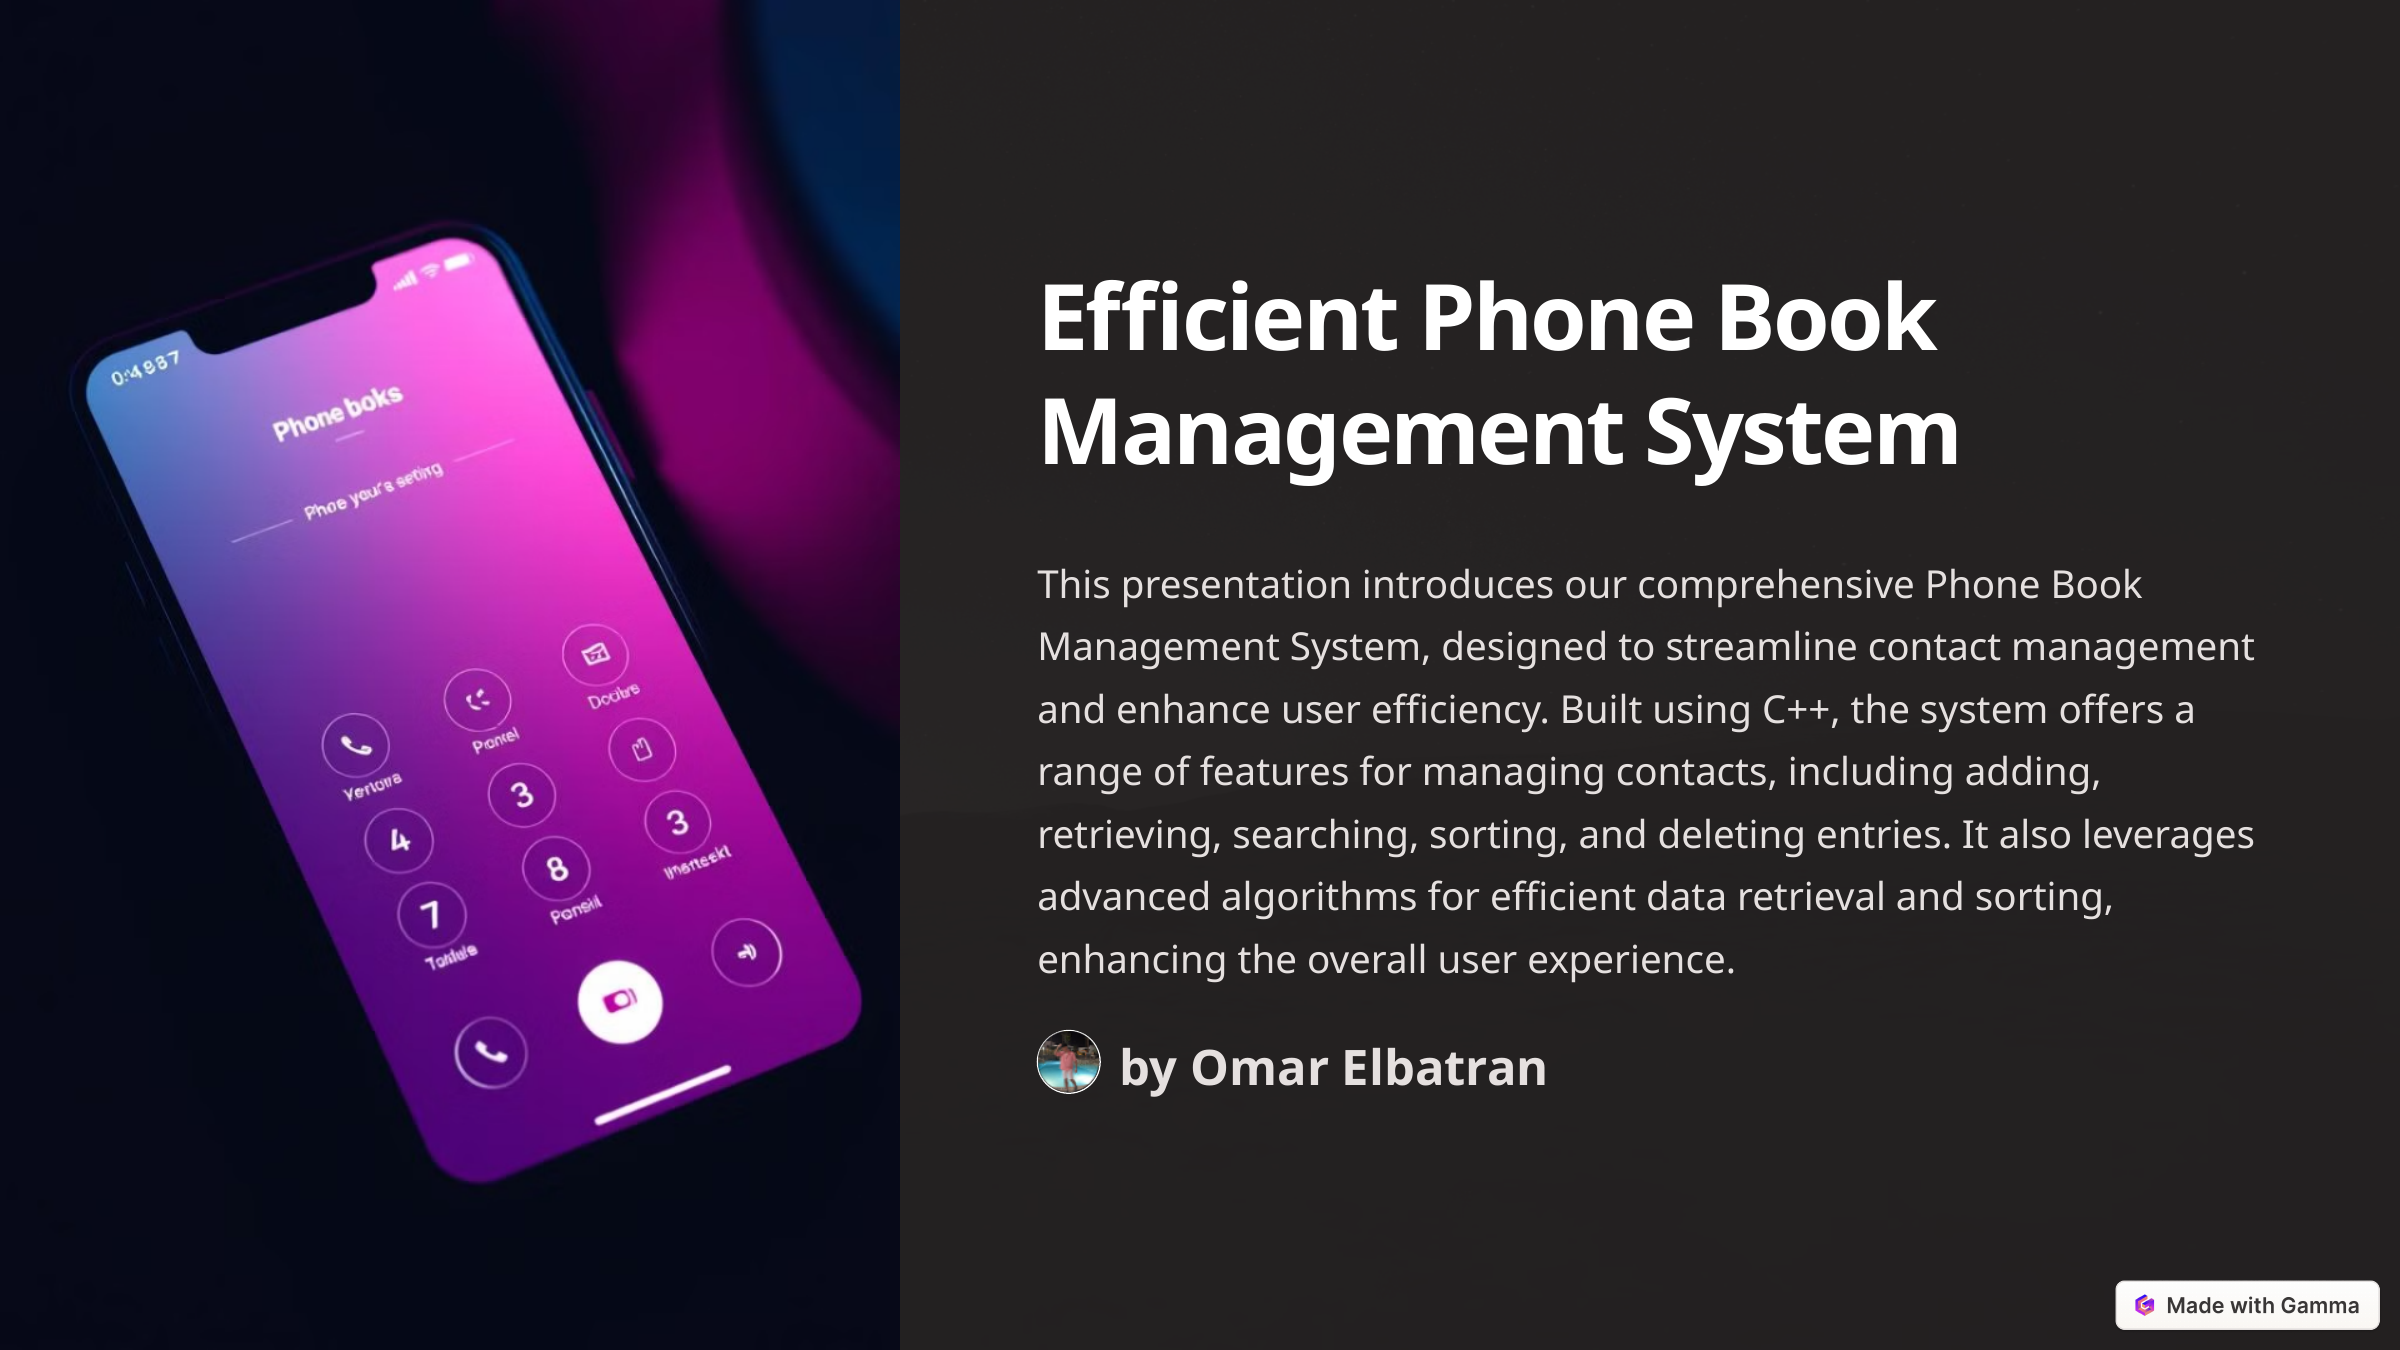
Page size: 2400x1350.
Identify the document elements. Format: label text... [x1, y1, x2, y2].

text_box This presentation introduces our comprehensive Phone Book Management System, designed to streamline contact management and enhance user efficiency. Built using C++, the system offers a range of features for managing contacts, including adding, retrieving, searching, sorting, and deleting entries. It also leverages advanced algorithms for efficient data retrieval and sorting, enhancing the overall user experience. [1037, 543, 2263, 984]
text_box by Omar Elbatran [1119, 1027, 1521, 1097]
text_box Efficient Phone Book Management System [1037, 253, 2263, 485]
picture [0, 0, 900, 1350]
picture [1038, 1031, 1099, 1093]
picture [2106, 1271, 2389, 1339]
